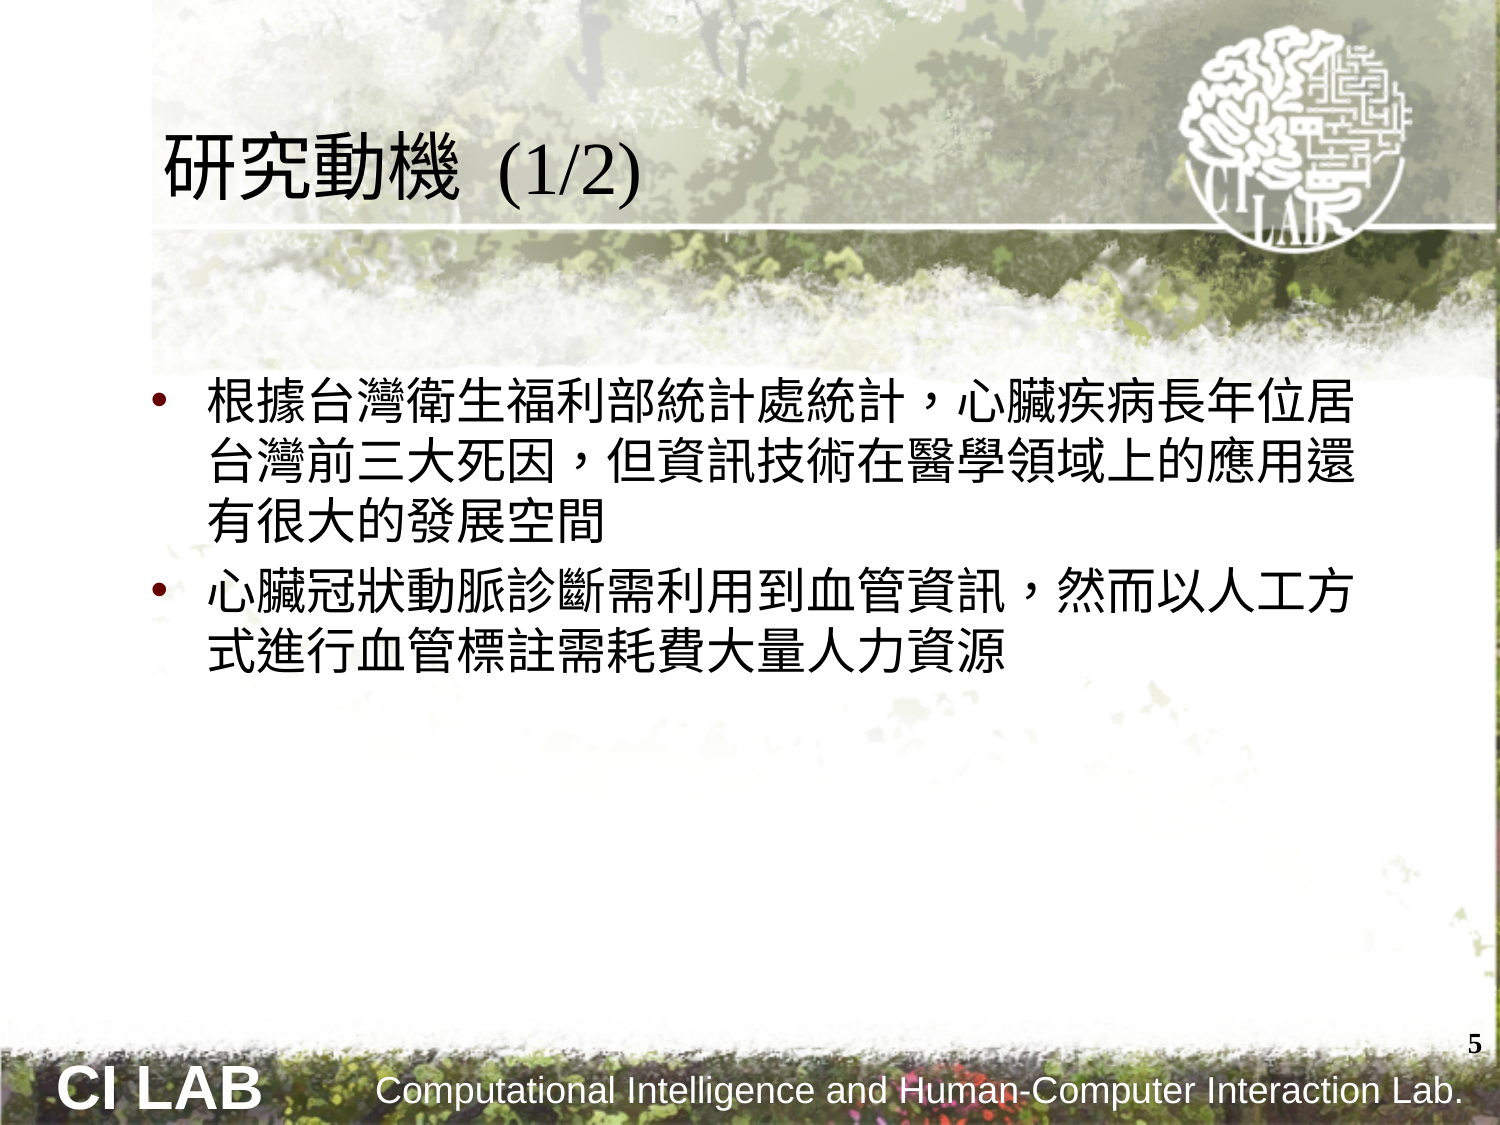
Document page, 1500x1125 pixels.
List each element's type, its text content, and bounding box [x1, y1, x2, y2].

title 研究動機 (1/2) [147, 31, 1448, 219]
slide_number 5 [1426, 985, 1500, 1067]
picture [0, 0, 1500, 1125]
list 根據台灣衛生福利部統計處統計，心臟疾病長年位居台灣前三大死因，但資訊技術在醫學領域上的應用還有很大的發展空間 心臟冠狀動脈診斷需利用到血管資訊，然而以人工方式進行血管標註需耗費大量人力資源 [135, 361, 1398, 973]
